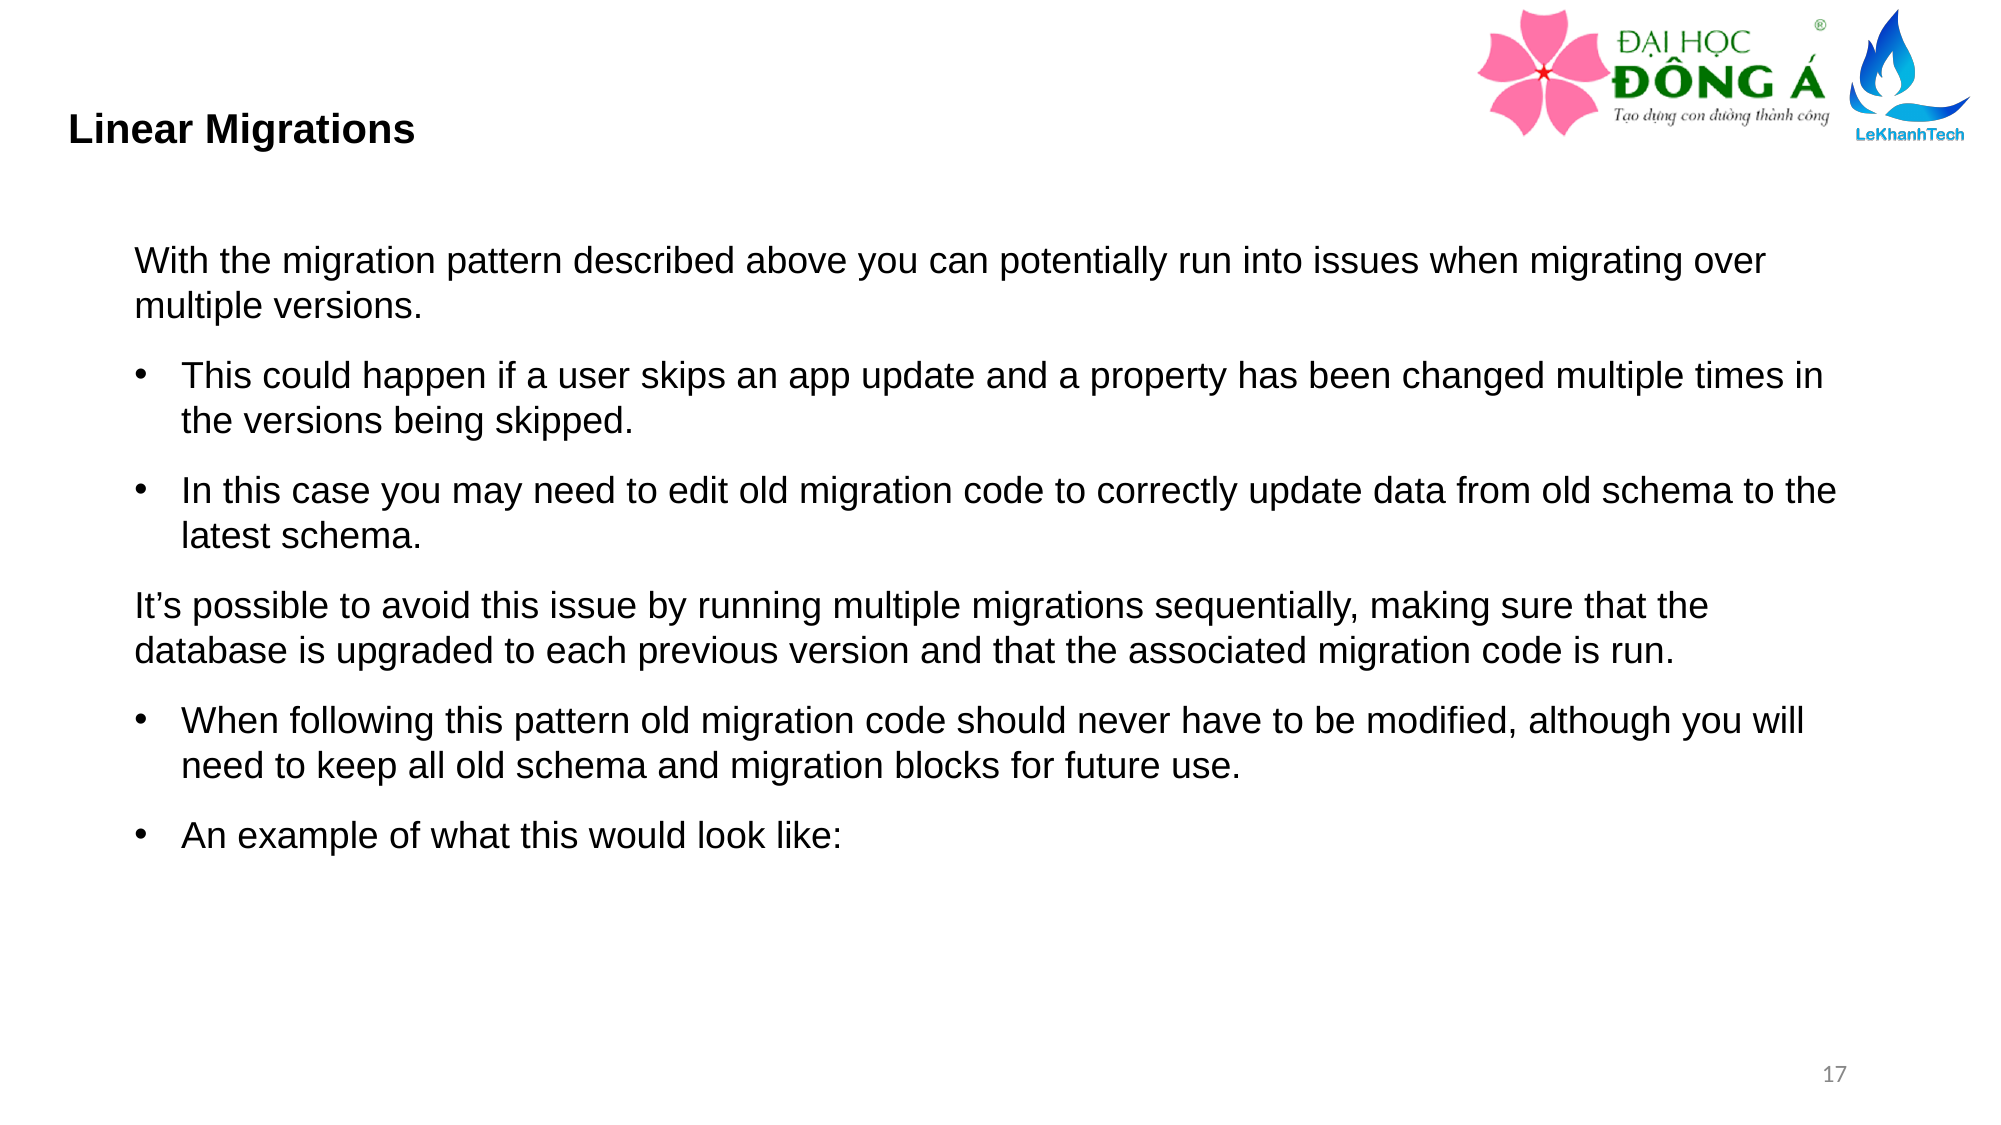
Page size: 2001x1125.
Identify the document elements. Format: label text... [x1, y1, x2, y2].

text_box With the migration pattern described above you can potentially run into issues when migrating over multiple versions. This could happen if a user skips an app update and a property has been changed multiple times in the versions being skipped. In this case you may need to edit old migration code to correctly update data from old schema to the latest schema. It’s possible to avoid this issue by running multiple migrations sequentially, making sure that the database is upgraded to each previous version and that the associated migration code is run. When following this pattern old migration code should never have to be modified, although you will need to keep all old schema and migration blocks for future use. An example of what this would look like: [119, 228, 1881, 864]
text_box Linear Migrations [53, 94, 1175, 159]
slide_number 17 [1412, 1042, 1863, 1103]
picture [1465, 5, 1980, 144]
